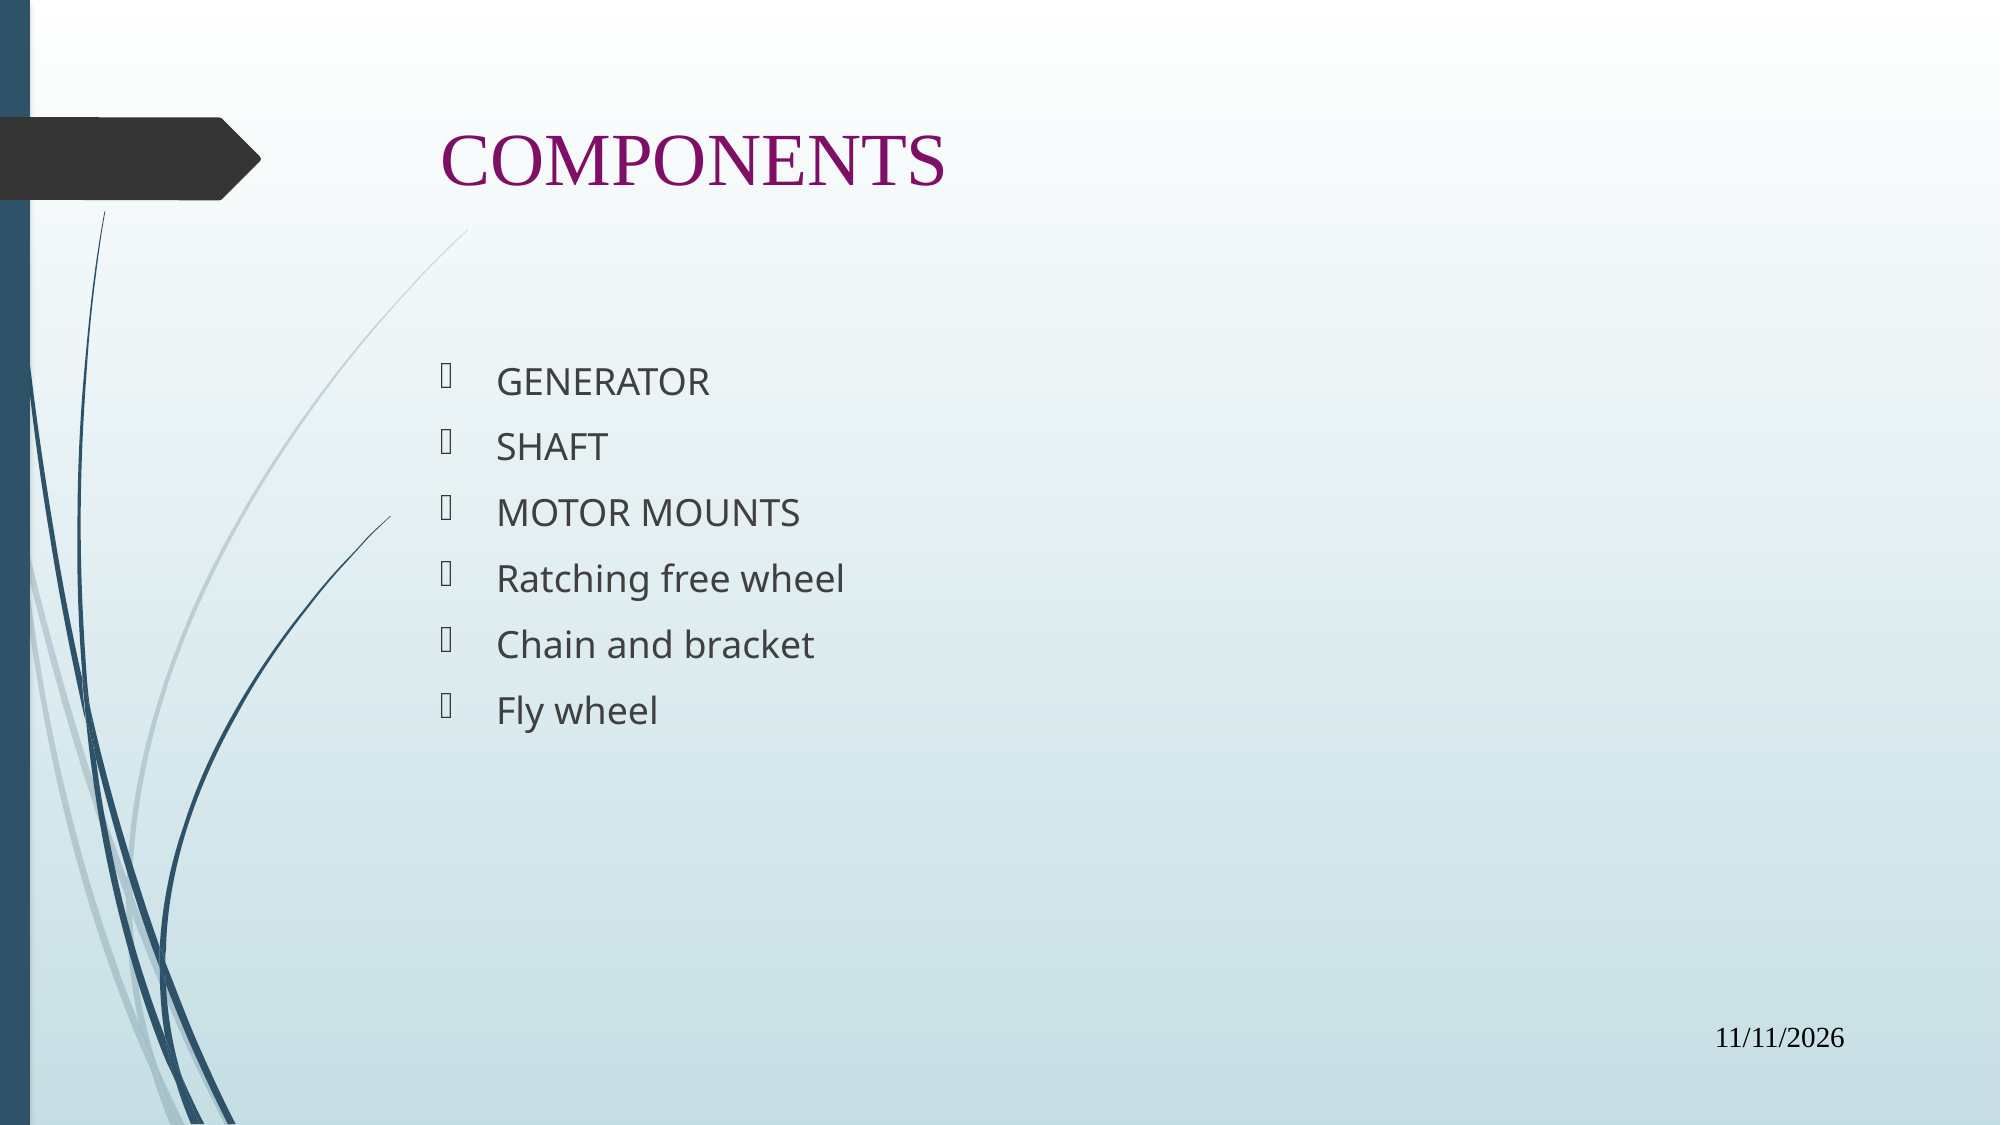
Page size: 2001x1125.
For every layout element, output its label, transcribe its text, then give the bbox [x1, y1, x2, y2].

slide_number [1699, 1005, 1888, 1067]
title COMPONENTS [425, 102, 1888, 313]
list GENERATOR SHAFT MOTOR MOUNTS Ratching free wheel Chain and bracket Fly wheel [424, 350, 1888, 970]
